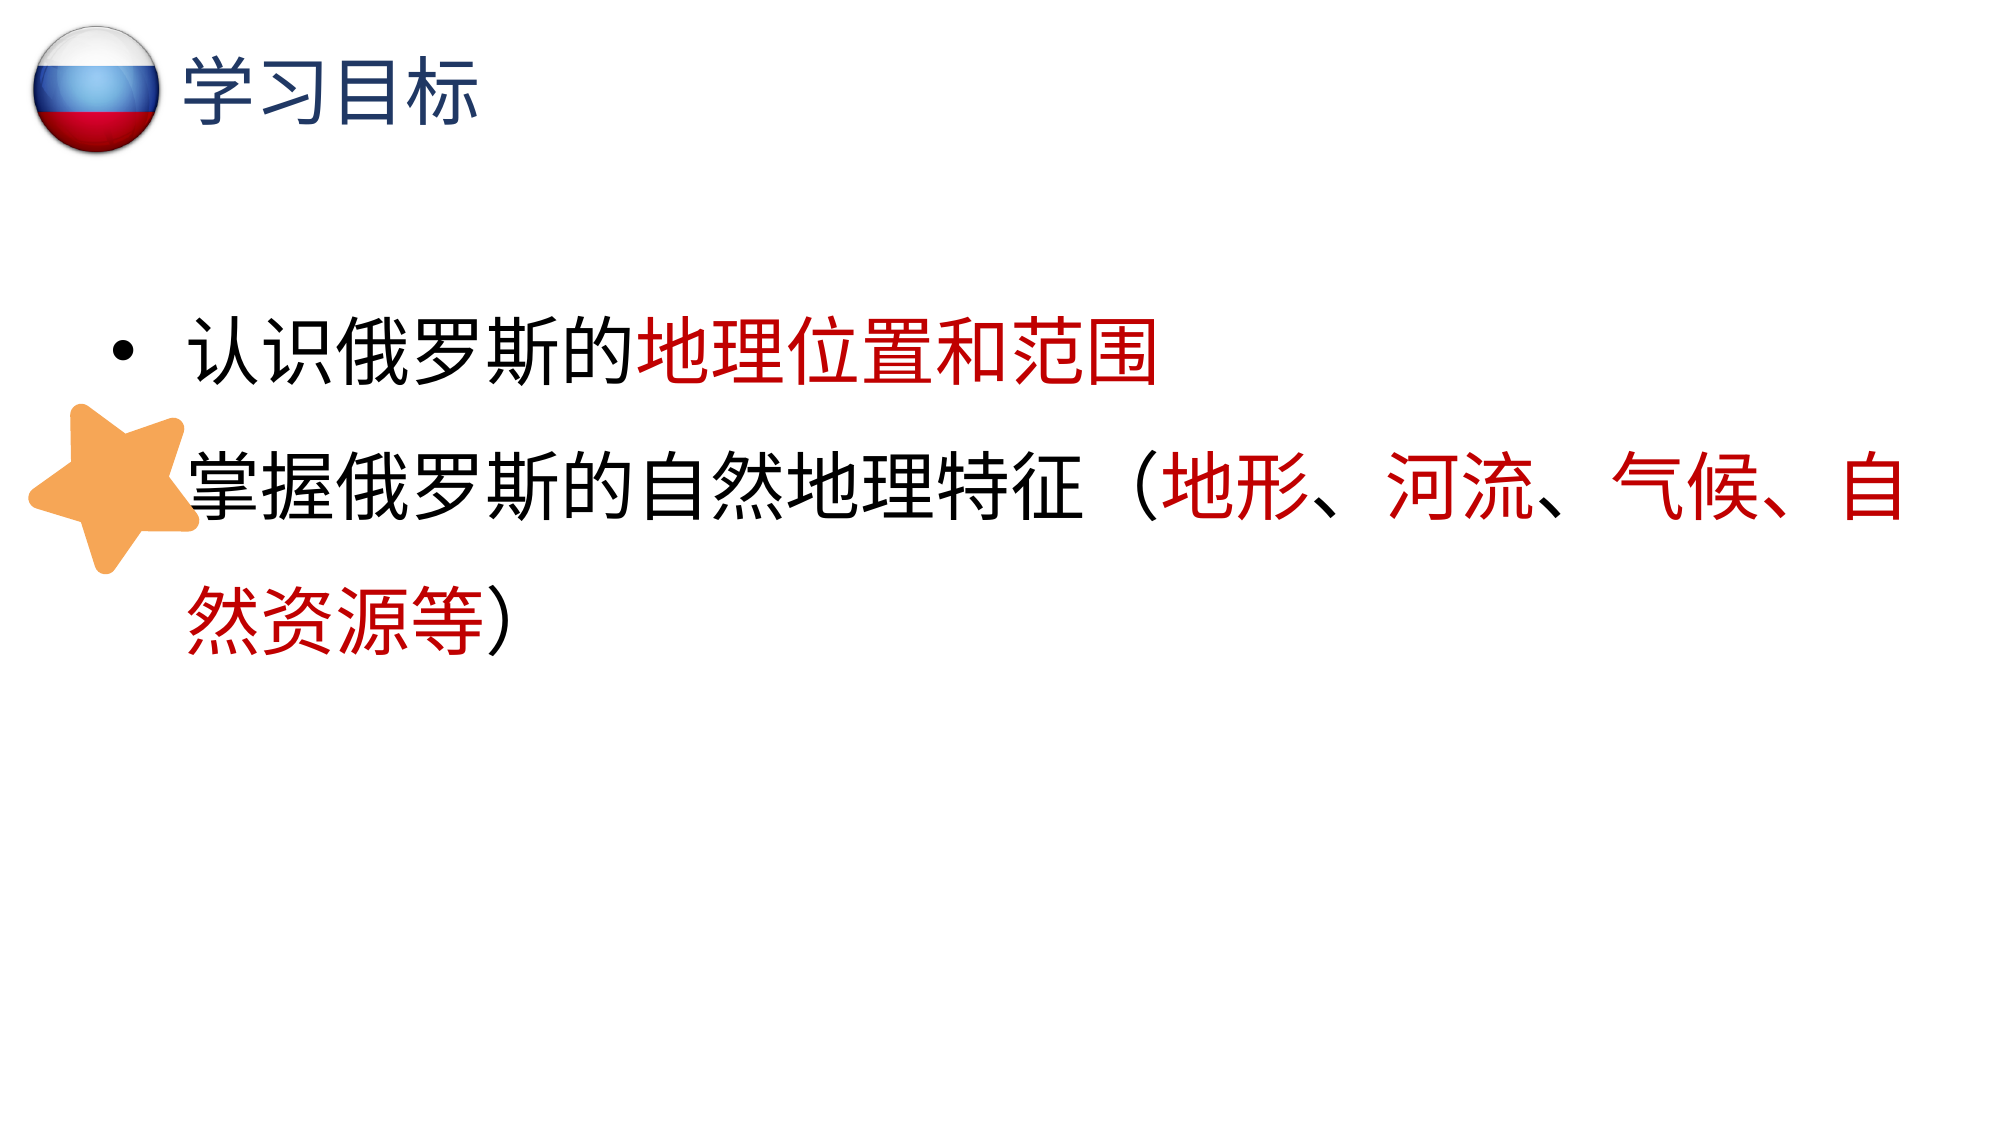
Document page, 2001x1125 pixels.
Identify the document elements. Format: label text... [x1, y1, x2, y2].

text_box [28, 403, 200, 575]
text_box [19, 13, 673, 165]
text_box 认识俄罗斯的地理位置和范围 掌握俄罗斯的自然地理特征（地形、河流、气候、自然资源等） [95, 251, 1970, 672]
